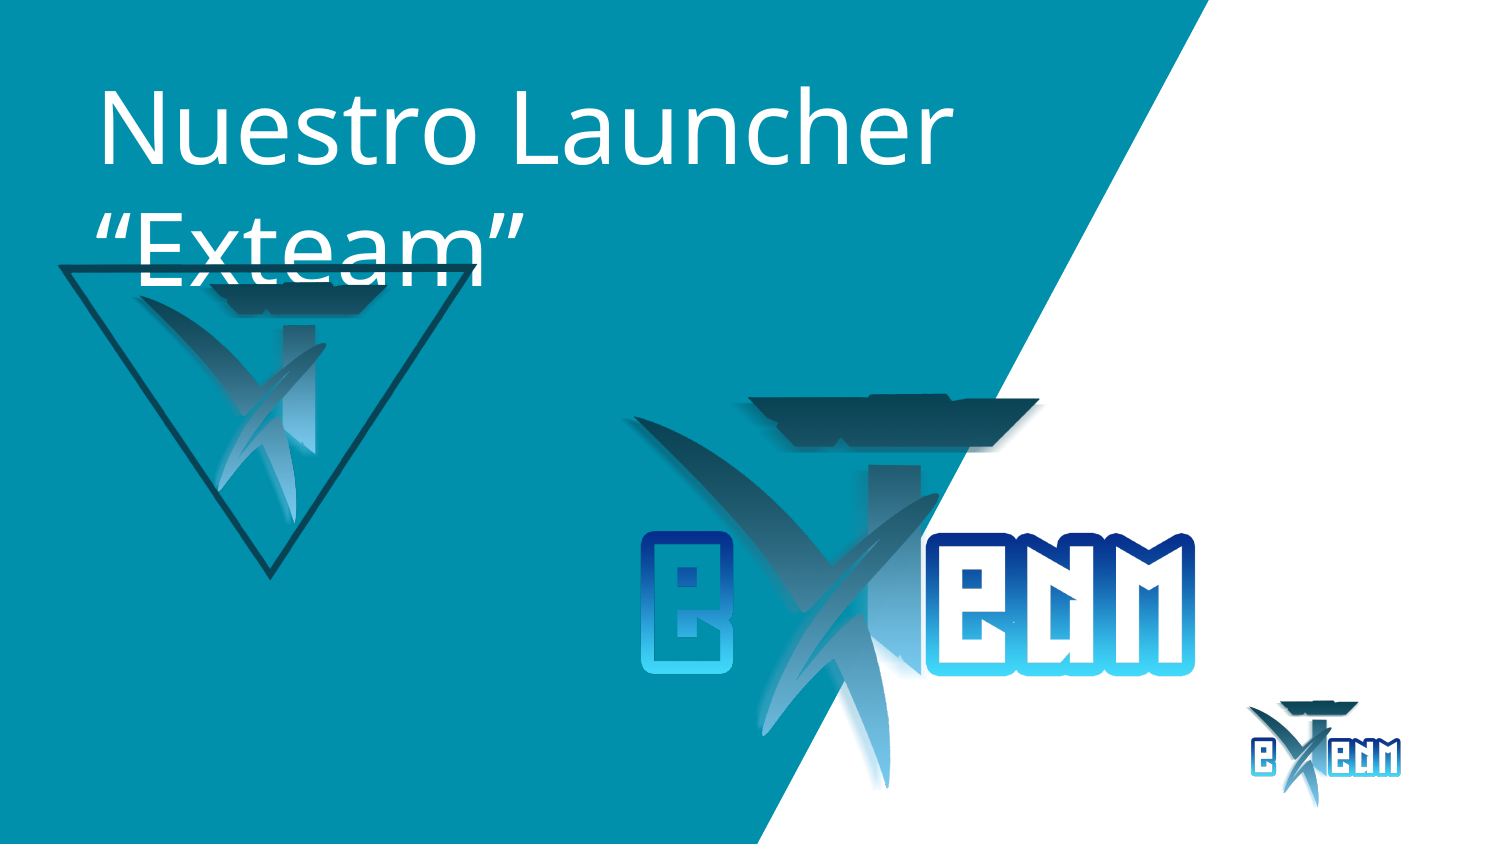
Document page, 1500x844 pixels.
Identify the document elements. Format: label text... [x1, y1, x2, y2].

title Nuestro Launcher “Exteam” [80, 86, 1251, 283]
picture [12, 216, 1425, 815]
text_box [758, 0, 1500, 844]
